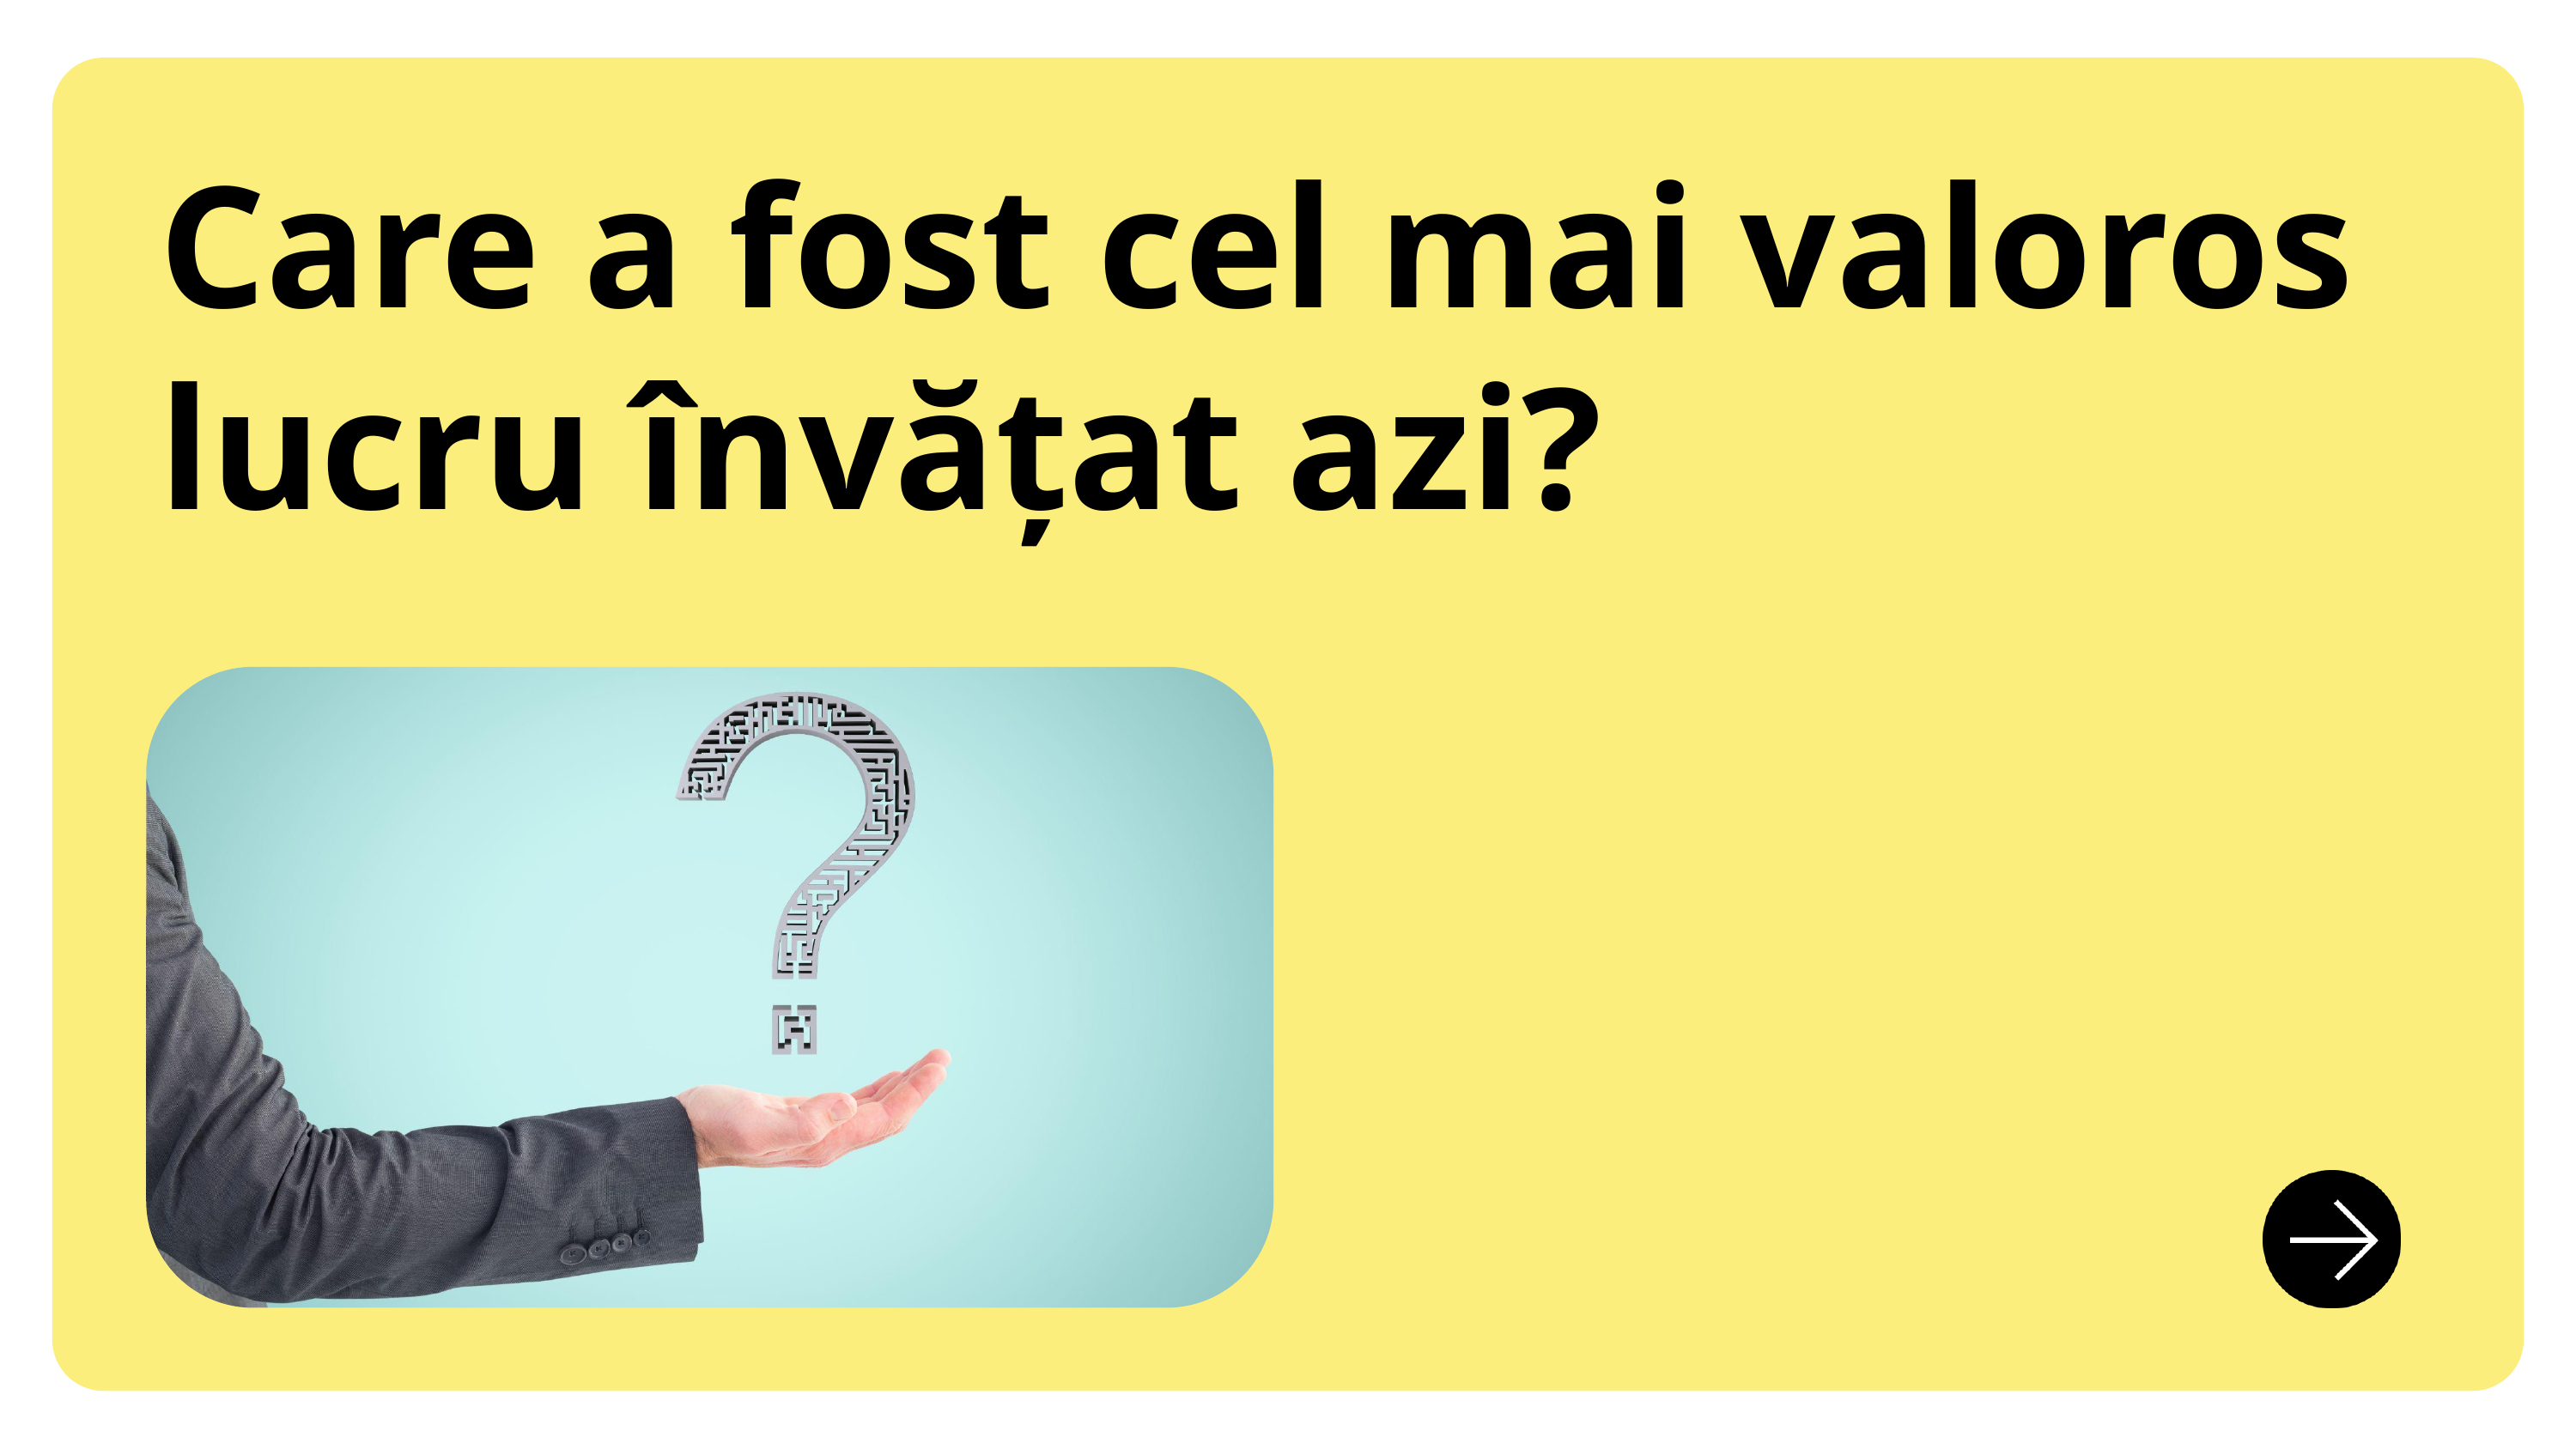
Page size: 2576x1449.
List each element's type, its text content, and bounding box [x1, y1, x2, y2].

text_box [52, 58, 2524, 1391]
text_box Care a fost cel mai valoros lucru învățat azi? [146, 126, 2440, 556]
picture [145, 666, 1274, 1308]
picture [2263, 1170, 2401, 1308]
